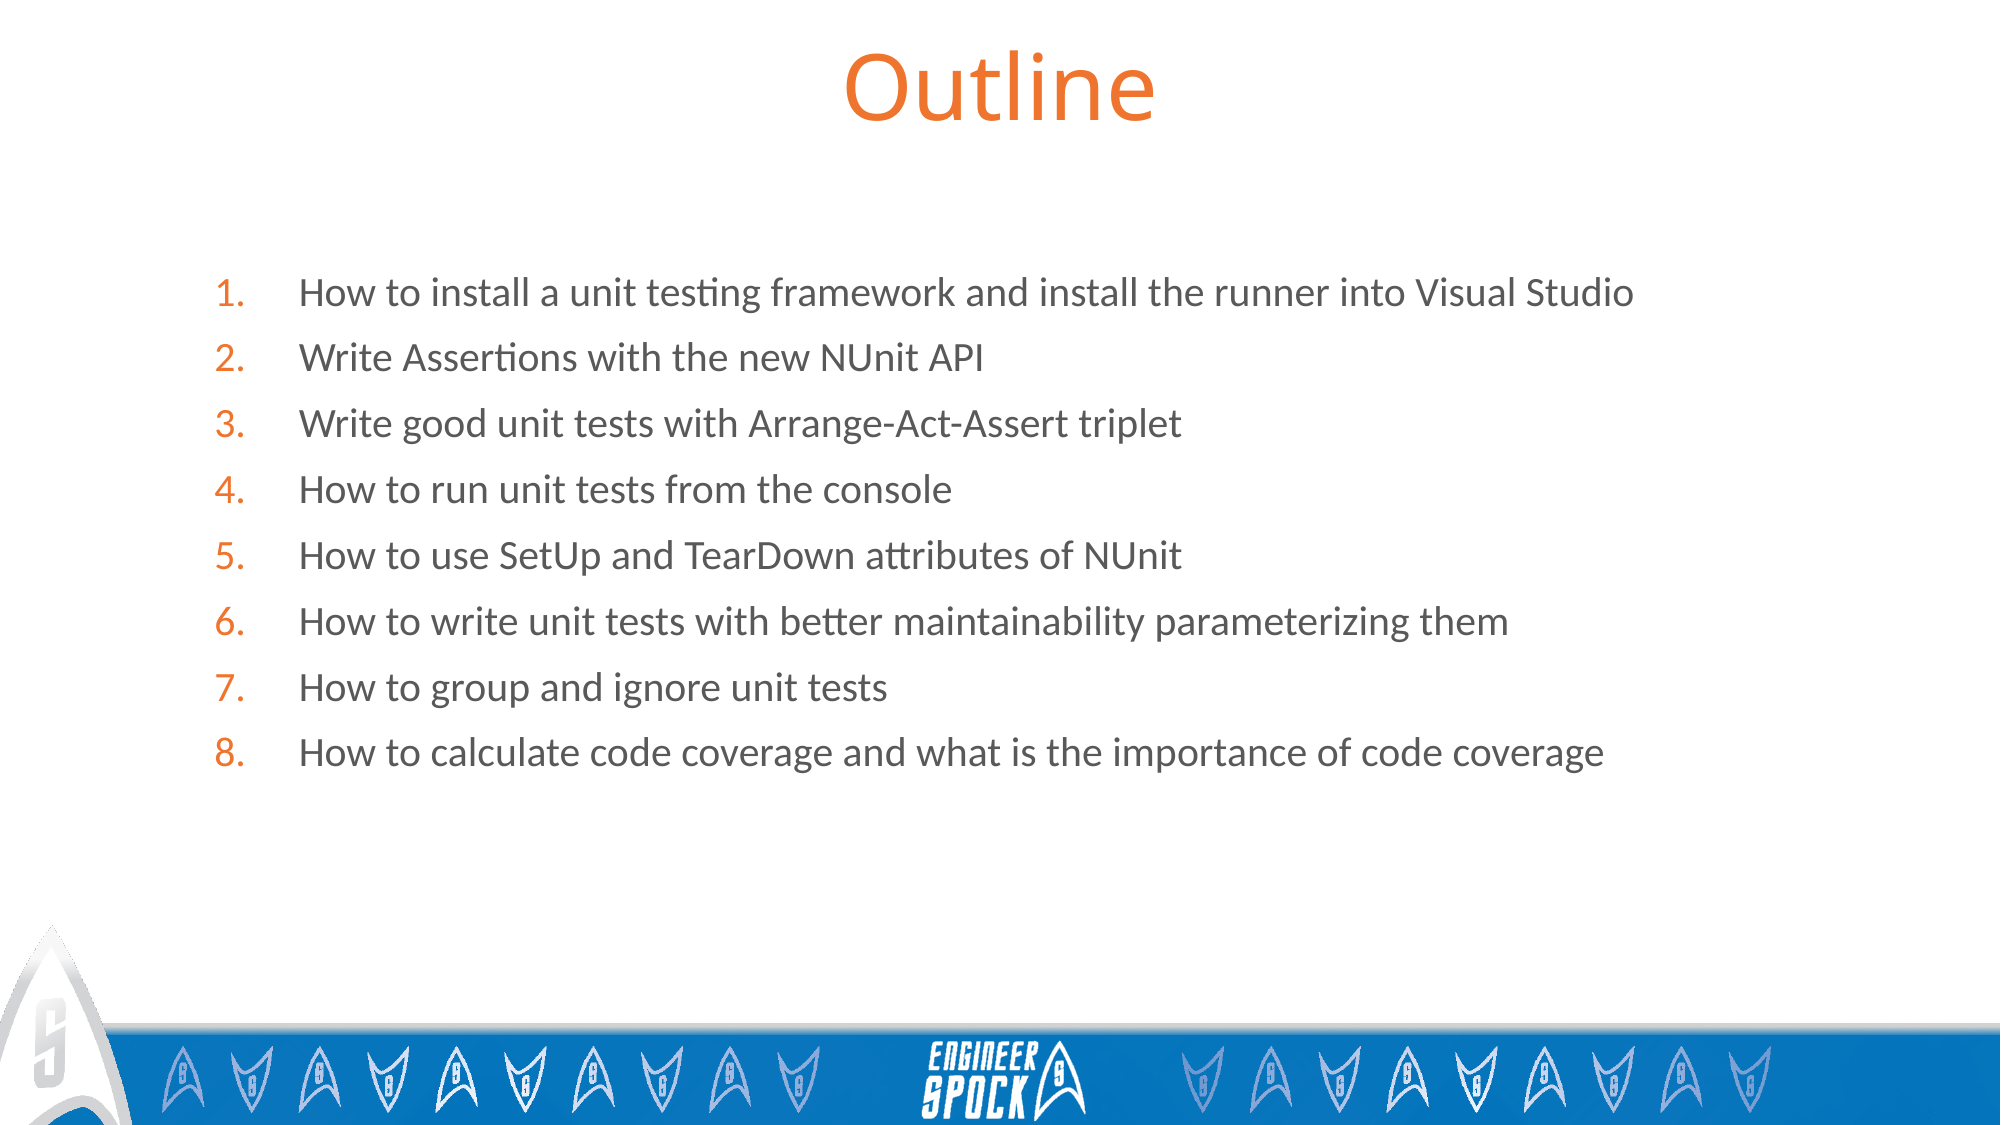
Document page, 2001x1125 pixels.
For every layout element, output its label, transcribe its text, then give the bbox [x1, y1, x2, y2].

list How to install a unit testing framework and install the runner into Visual Studio Write Assertions with the new NUnit API Write good unit tests with Arrange-Act-Assert triplet How to run unit tests from the console How to use SetUp and TearDown attributes of NUnit How to write unit tests with better maintainability parameterizing them How to group and ignore unit tests How to calculate code coverage and what is the importance of code coverage [199, 262, 1691, 1002]
picture [0, 921, 2000, 1125]
title Outline [137, 0, 1863, 200]
